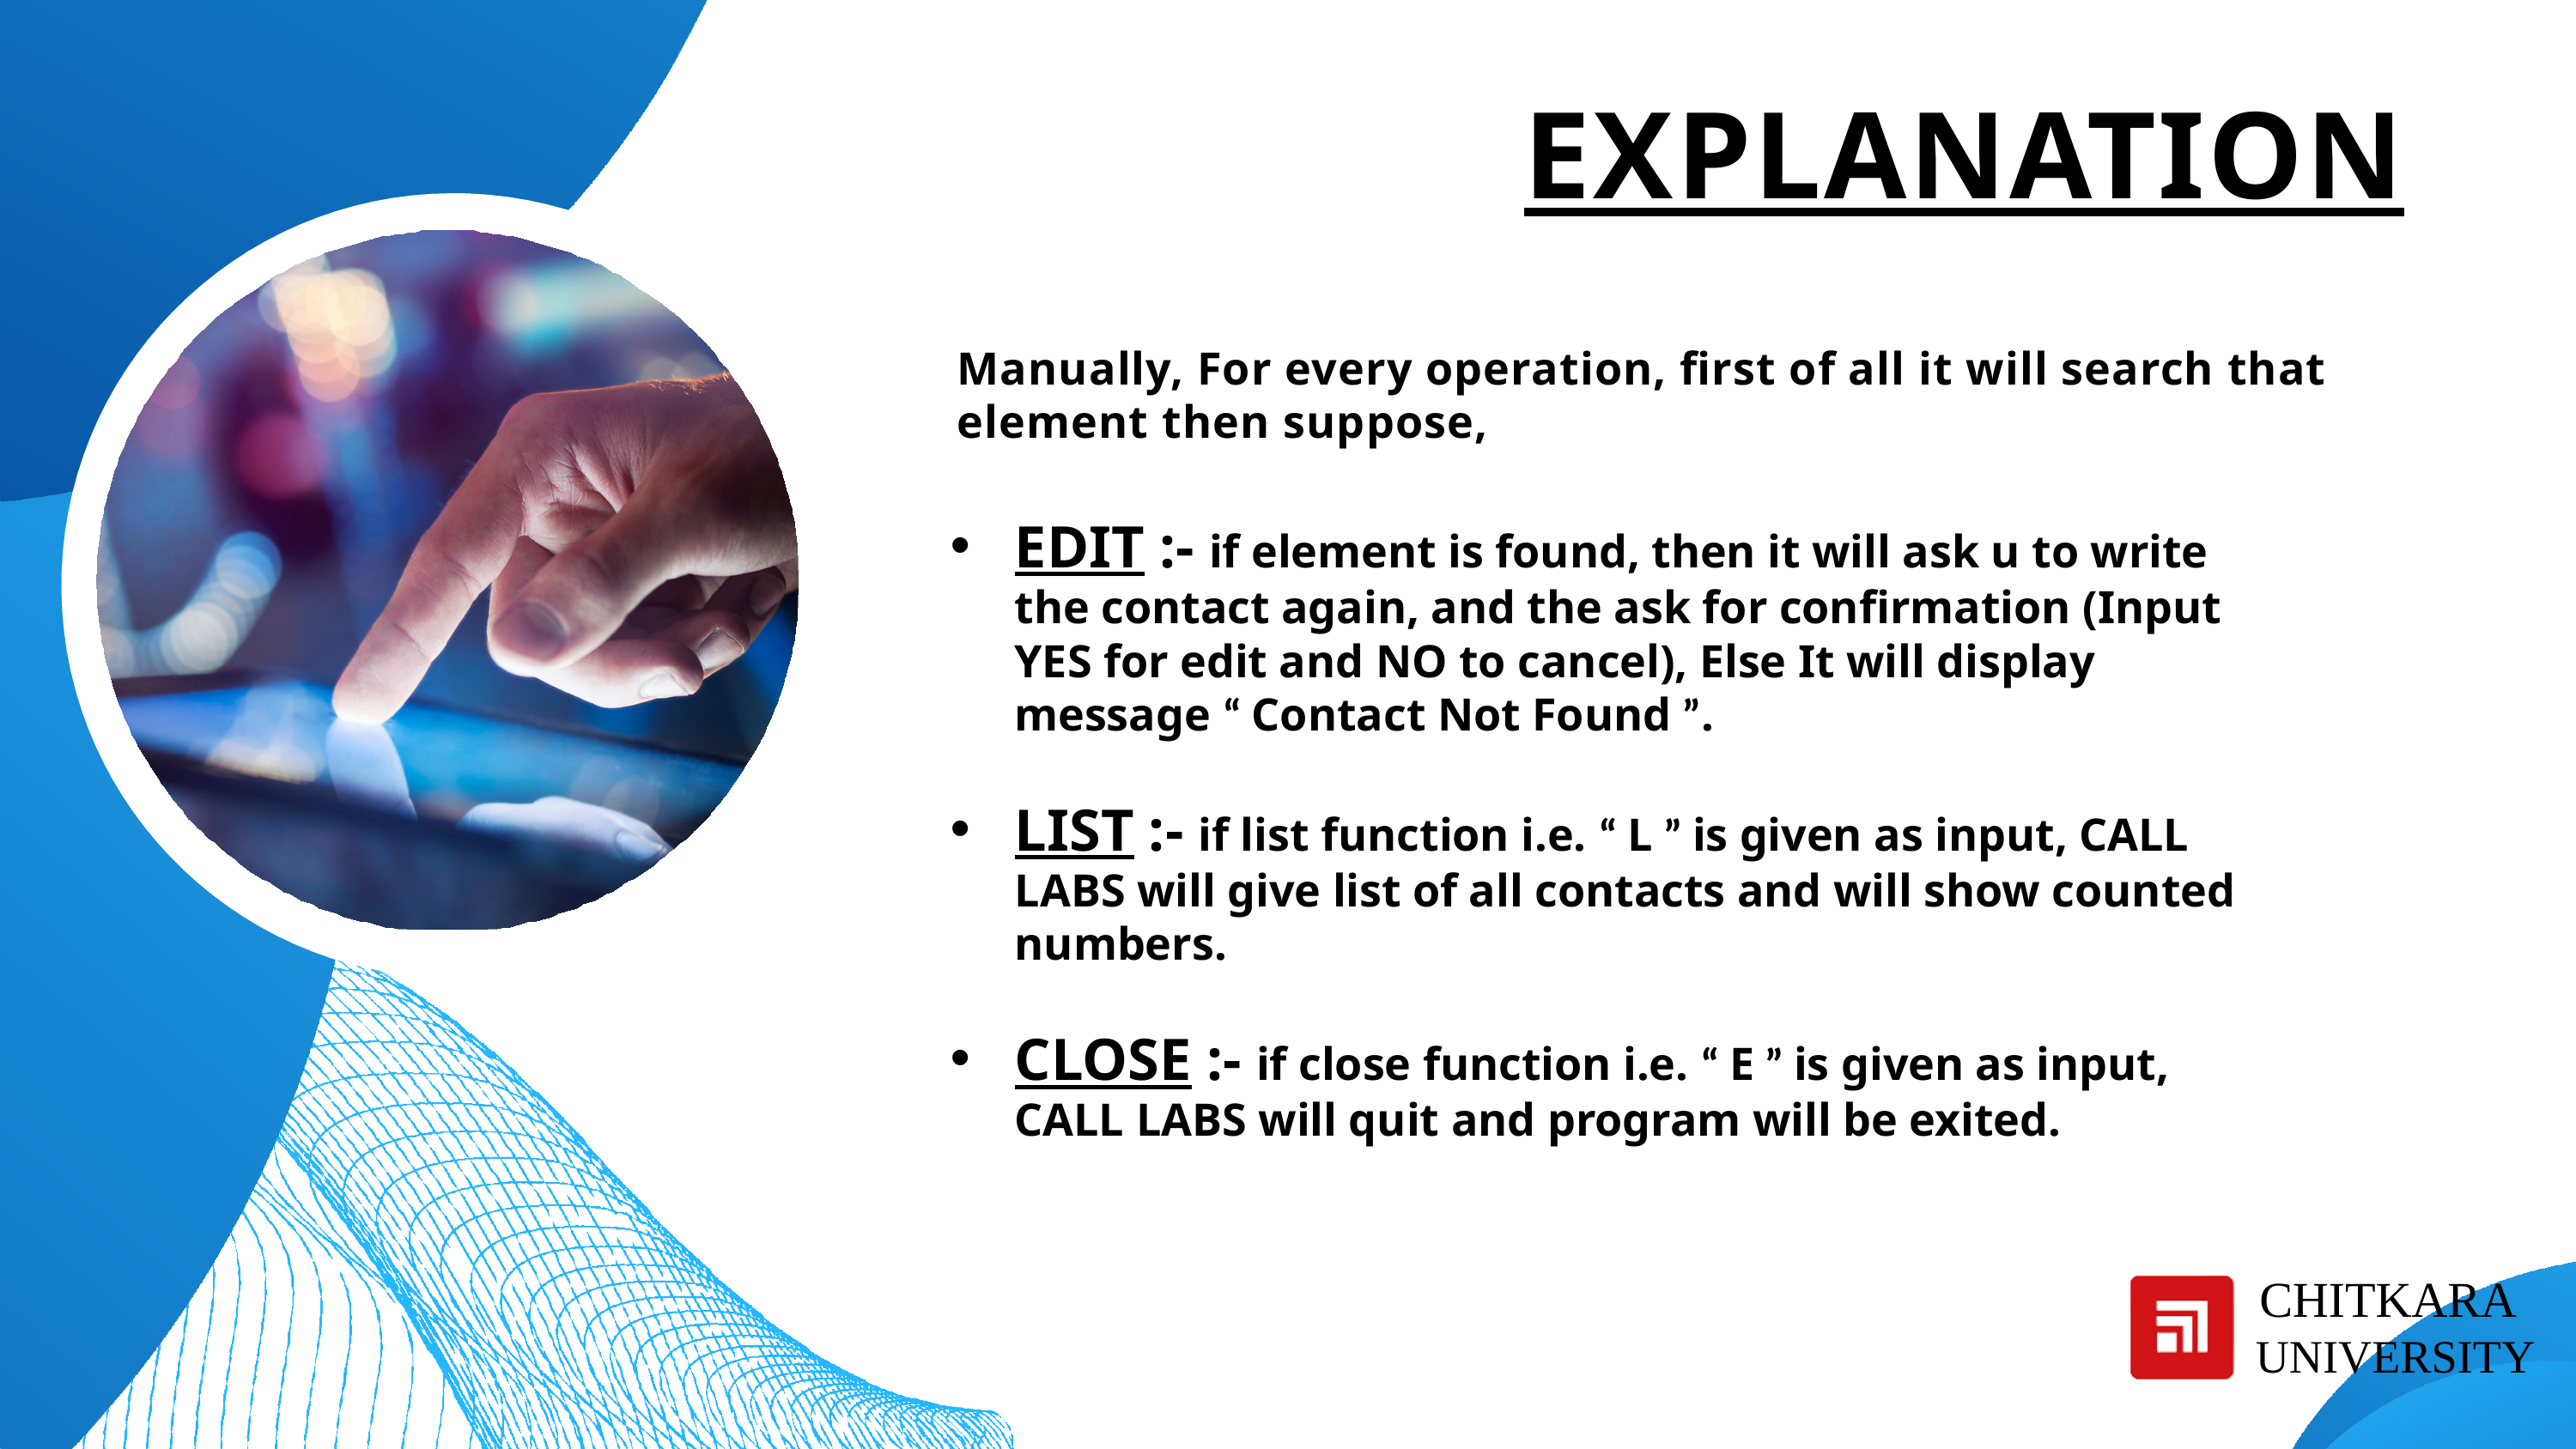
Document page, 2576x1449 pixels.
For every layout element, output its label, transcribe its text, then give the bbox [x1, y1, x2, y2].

title EXPLANATION [1522, 77, 2433, 321]
text_box EDIT :- if element is found, then it will ask u to write the contact again, and the ask for confirmation (Input YES for edit and NO to cancel), Else It will display message “ Contact Not Found ”. LIST :- if list function i.e. “ L ” is given as input, CALL LABS will give list of all contacts and will show counted numbers. CLOSE :- if close function i.e. “ E ” is given as input, CALL LABS will quit and program will be exited. [1018, 504, 2296, 1259]
picture [2113, 1266, 2254, 1388]
text_box Manually, For every operation, first of all it will search that element then suppose, [1018, 337, 2332, 447]
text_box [0, 0, 1014, 1449]
picture [2292, 1262, 2576, 1449]
text_box CHITKARA UNIVERSITY [2253, 1265, 2287, 1383]
